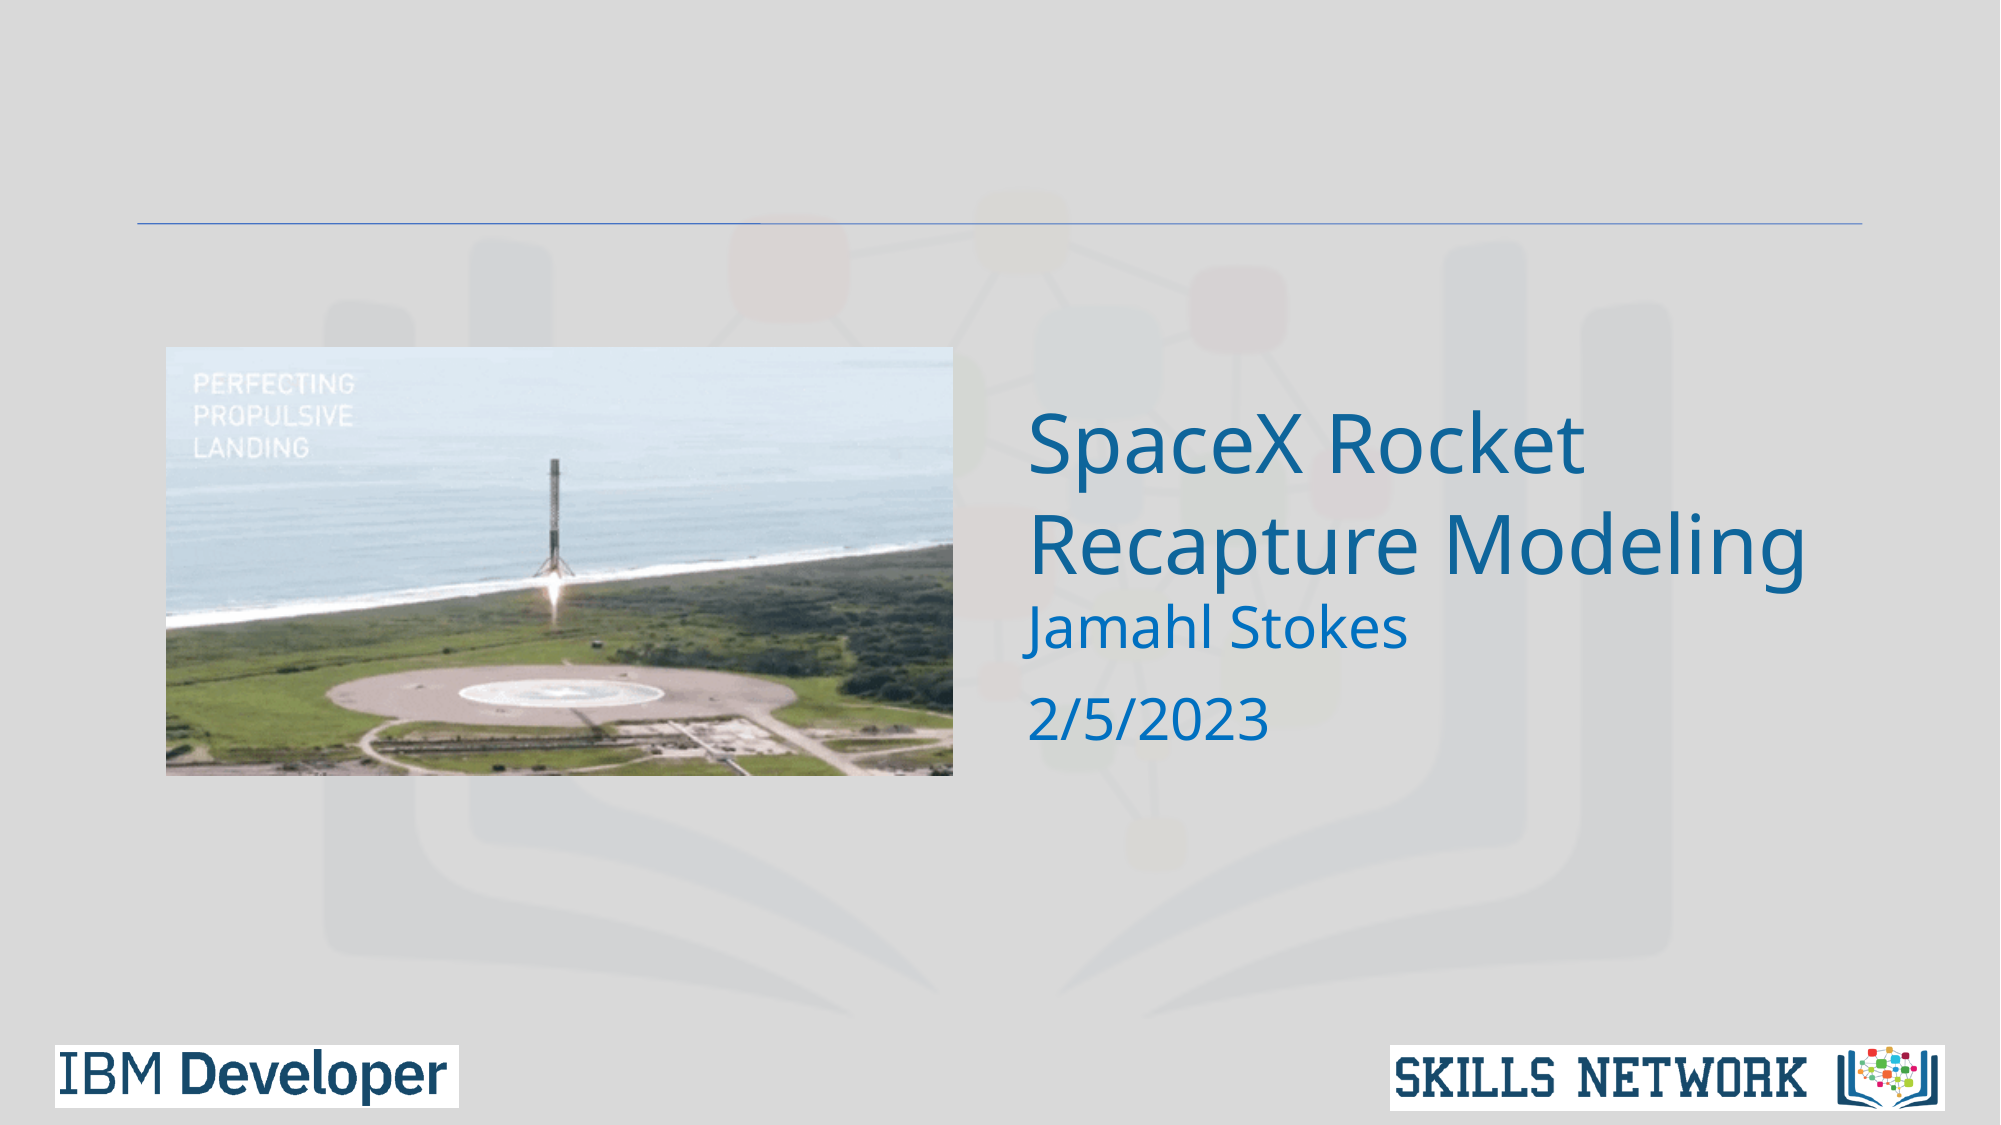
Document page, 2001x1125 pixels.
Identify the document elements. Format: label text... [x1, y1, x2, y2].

picture [1390, 1045, 1945, 1111]
list Jamahl Stokes 2/5/2023 [1012, 583, 1863, 1014]
title SpaceX Rocket Recapture Modeling [1012, 384, 1878, 603]
picture [166, 347, 953, 776]
picture [55, 1045, 459, 1108]
